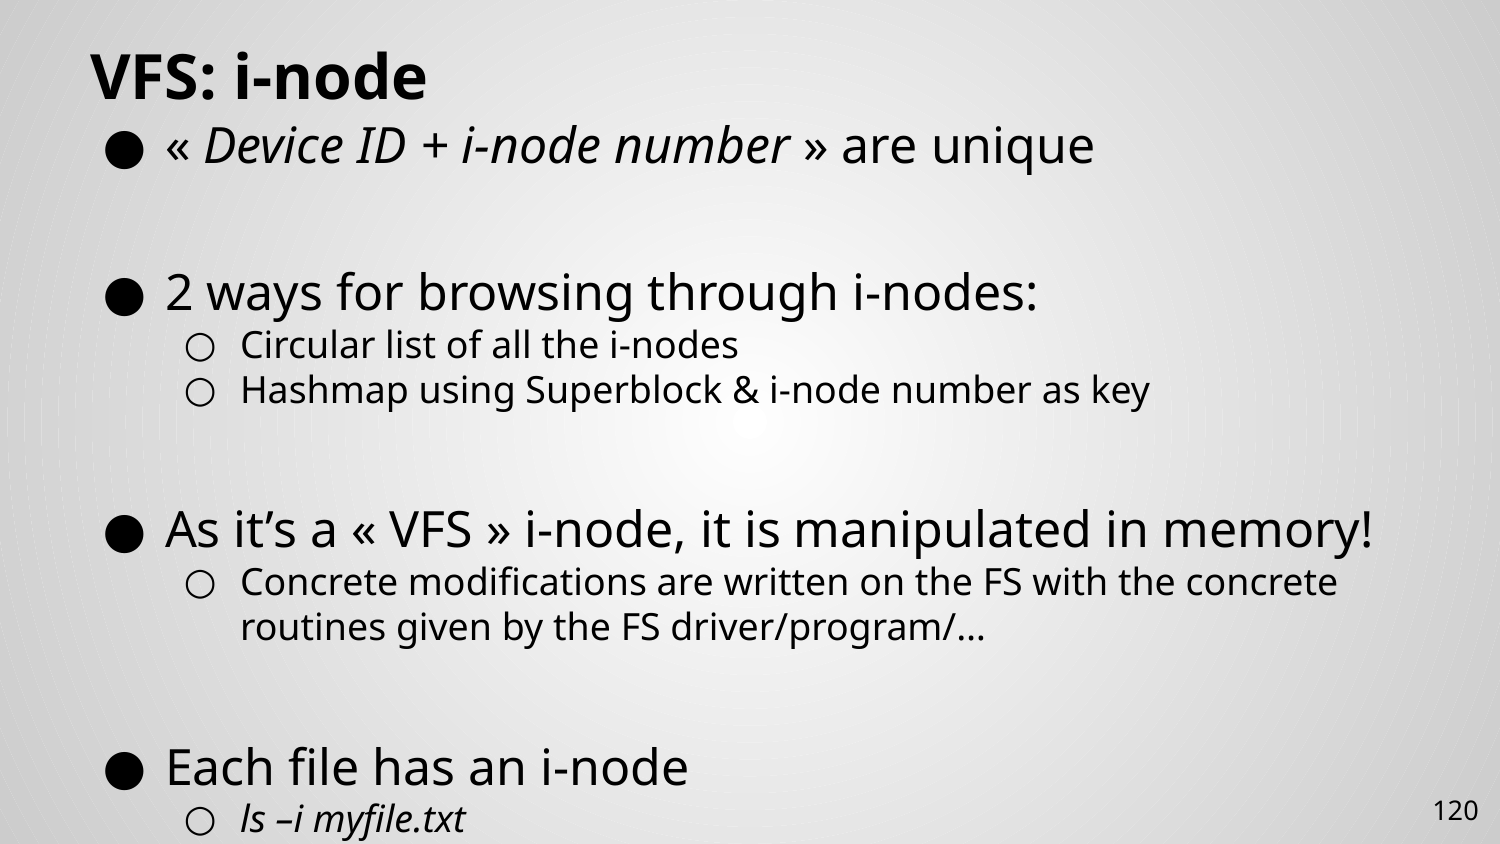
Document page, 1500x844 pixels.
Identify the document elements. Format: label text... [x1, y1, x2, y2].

title VFS: i-node [75, 33, 1425, 128]
slide_number 120 [1403, 779, 1494, 844]
list « Device ID + i-node number » are unique 2 ways for browsing through i-nodes: Circular list of all the i-nodes Hashmap using Superblock & i-node number as key As it’s a « VFS » i-node, it is manipulated in memory! Concrete modifications are written on the FS with the concrete routines given by the FS driver/program/… Each file has an i-node ls –i myfile.txt [75, 145, 1425, 808]
